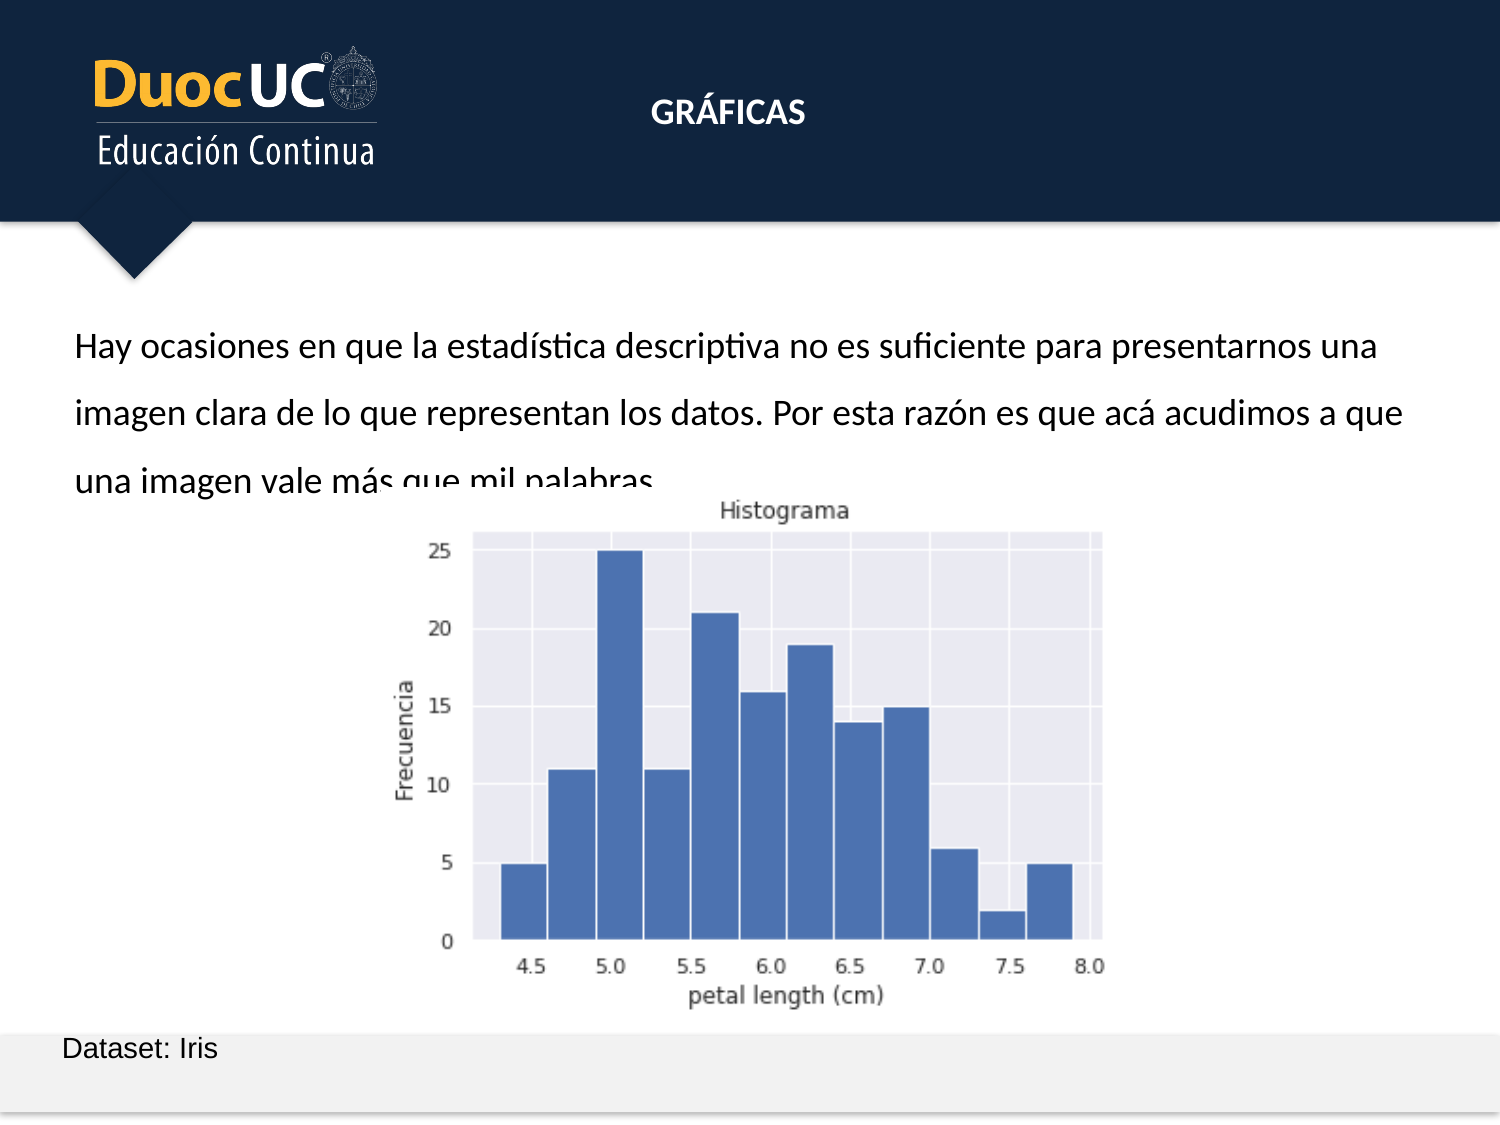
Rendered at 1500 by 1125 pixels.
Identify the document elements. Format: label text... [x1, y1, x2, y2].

text_box Dataset: Iris [46, 1022, 234, 1072]
picture [95, 46, 377, 165]
text_box GRÁFICAS [635, 79, 1290, 140]
text_box Hay ocasiones en que la estadística descriptiva no es suficiente para presentarnos una imagen clara de lo que representan los datos. Por esta razón es que acá acudimos a que una imagen vale más que mil palabras. [59, 290, 1466, 509]
picture [381, 487, 1119, 1023]
